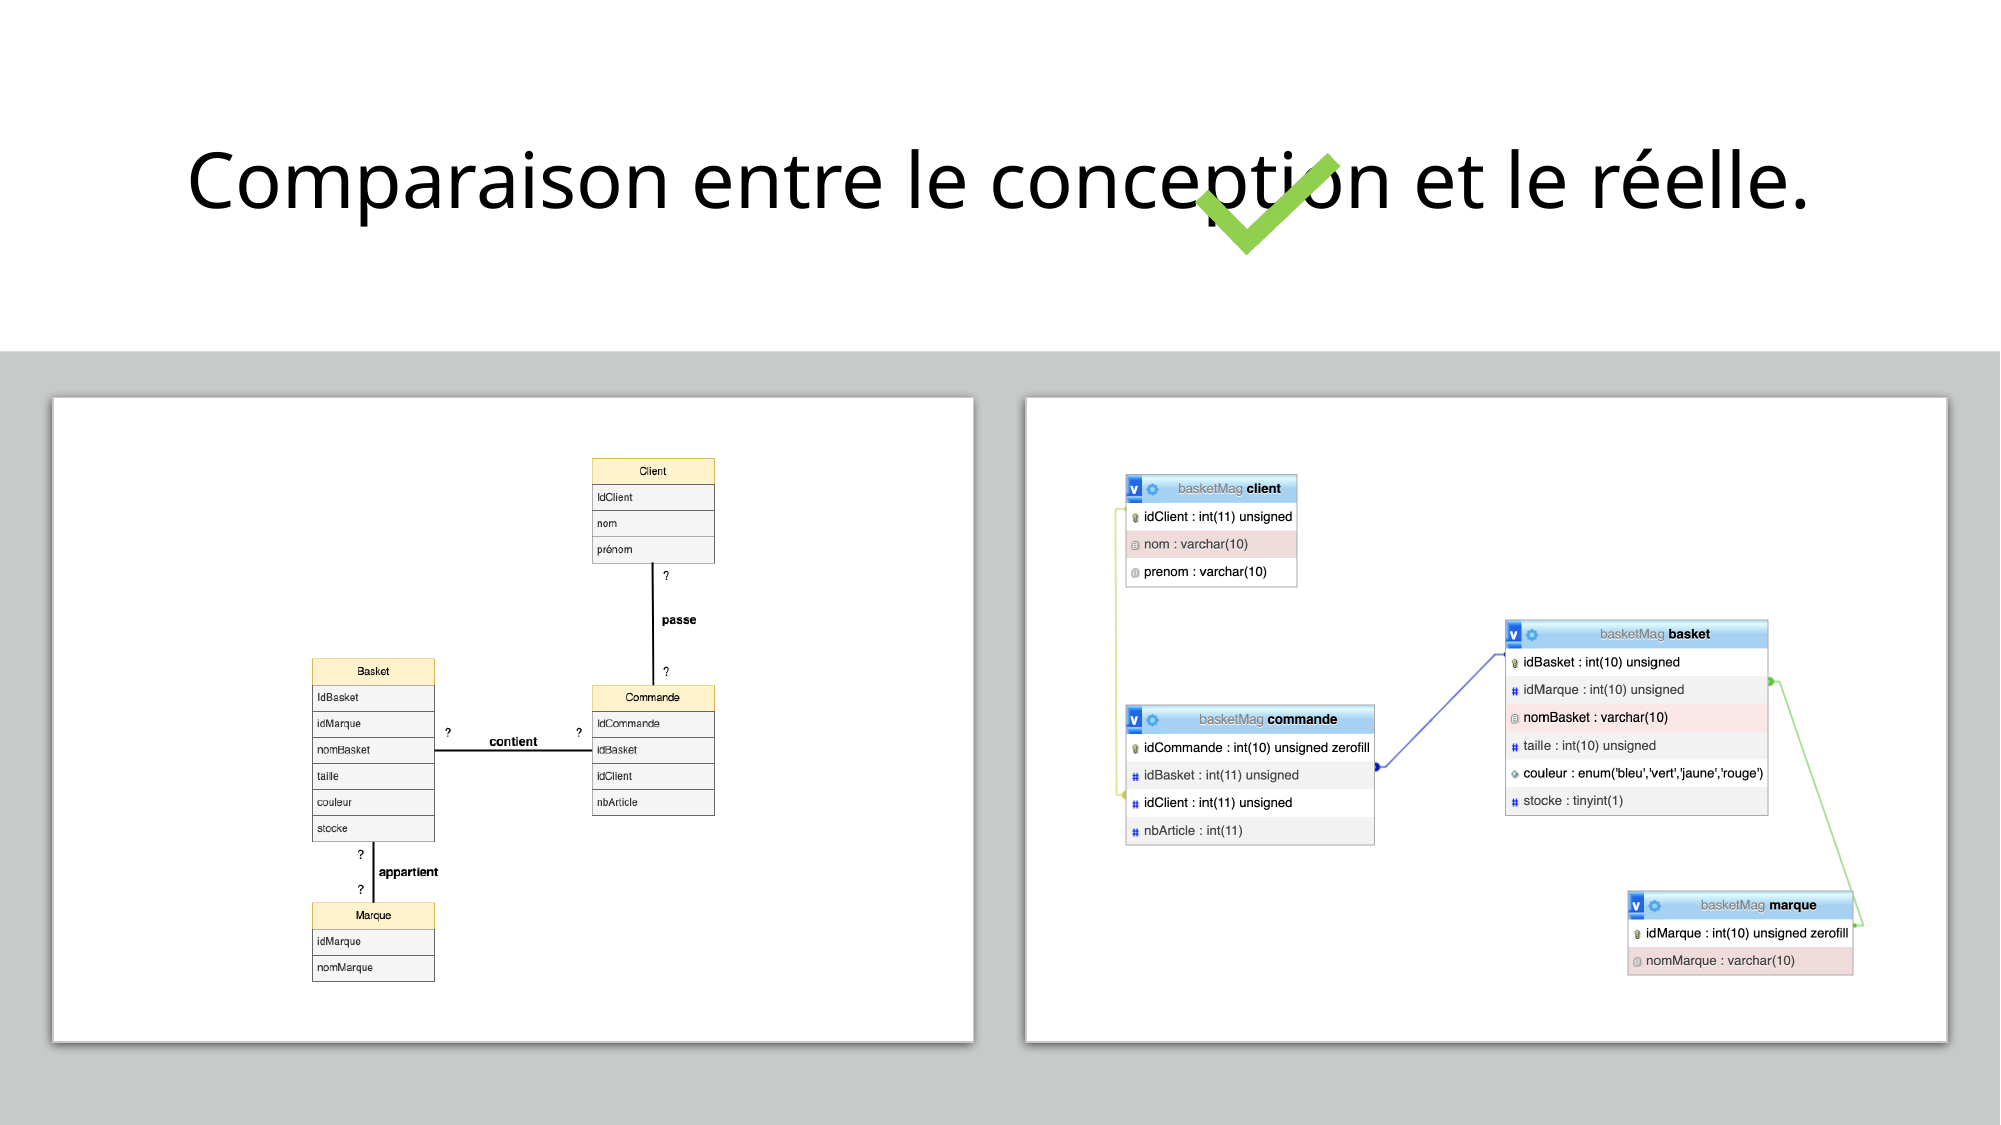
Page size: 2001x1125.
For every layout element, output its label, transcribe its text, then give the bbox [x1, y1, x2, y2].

picture [1191, 128, 1343, 279]
title Comparaison entre le conception et le réelle. [162, 55, 1838, 233]
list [1091, 450, 1883, 991]
picture [303, 449, 723, 990]
text_box [0, 350, 2000, 1125]
text_box [1025, 396, 1948, 1043]
text_box [52, 396, 975, 1043]
